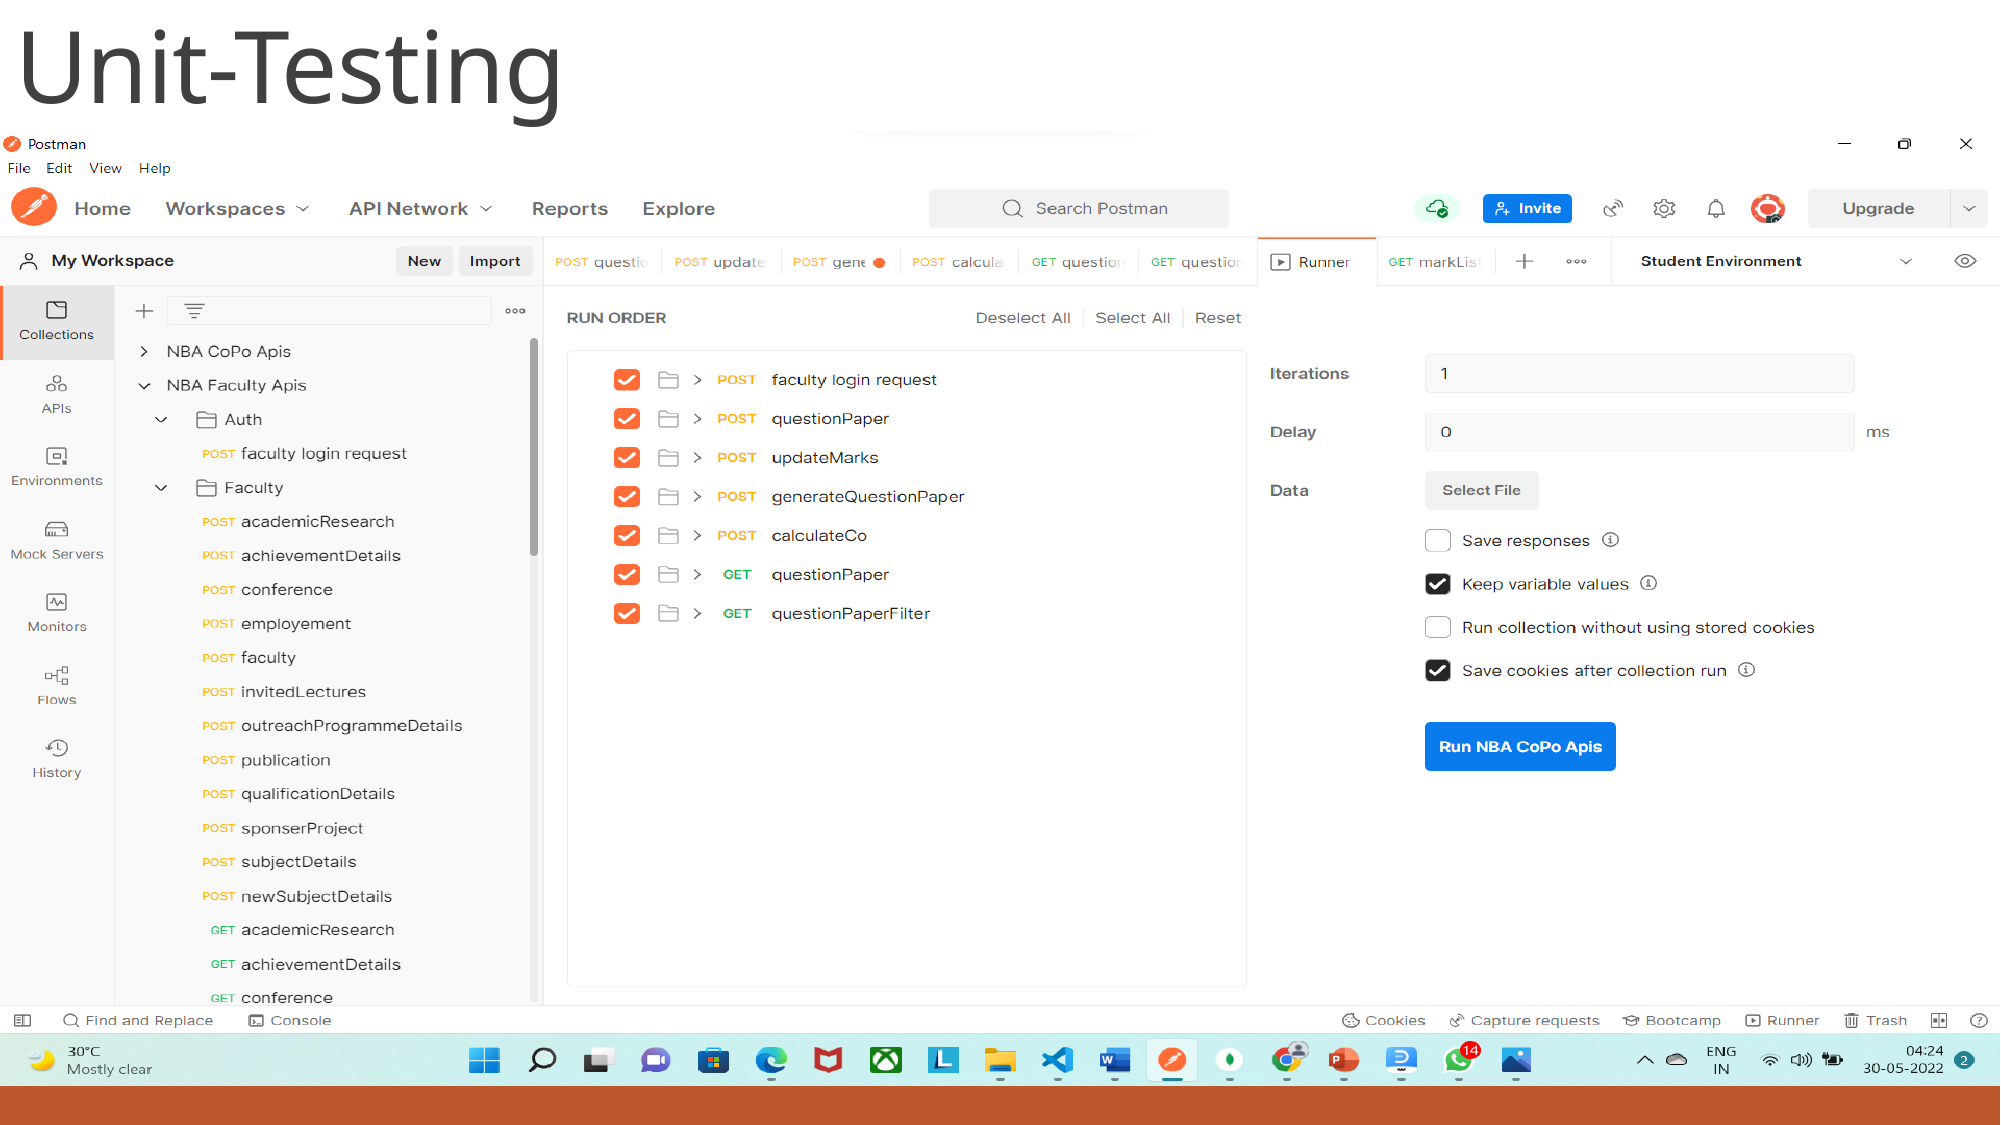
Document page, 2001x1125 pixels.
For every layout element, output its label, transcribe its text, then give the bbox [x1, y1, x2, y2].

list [0, 130, 2000, 1087]
text_box Unit-Testing [0, 13, 1725, 129]
